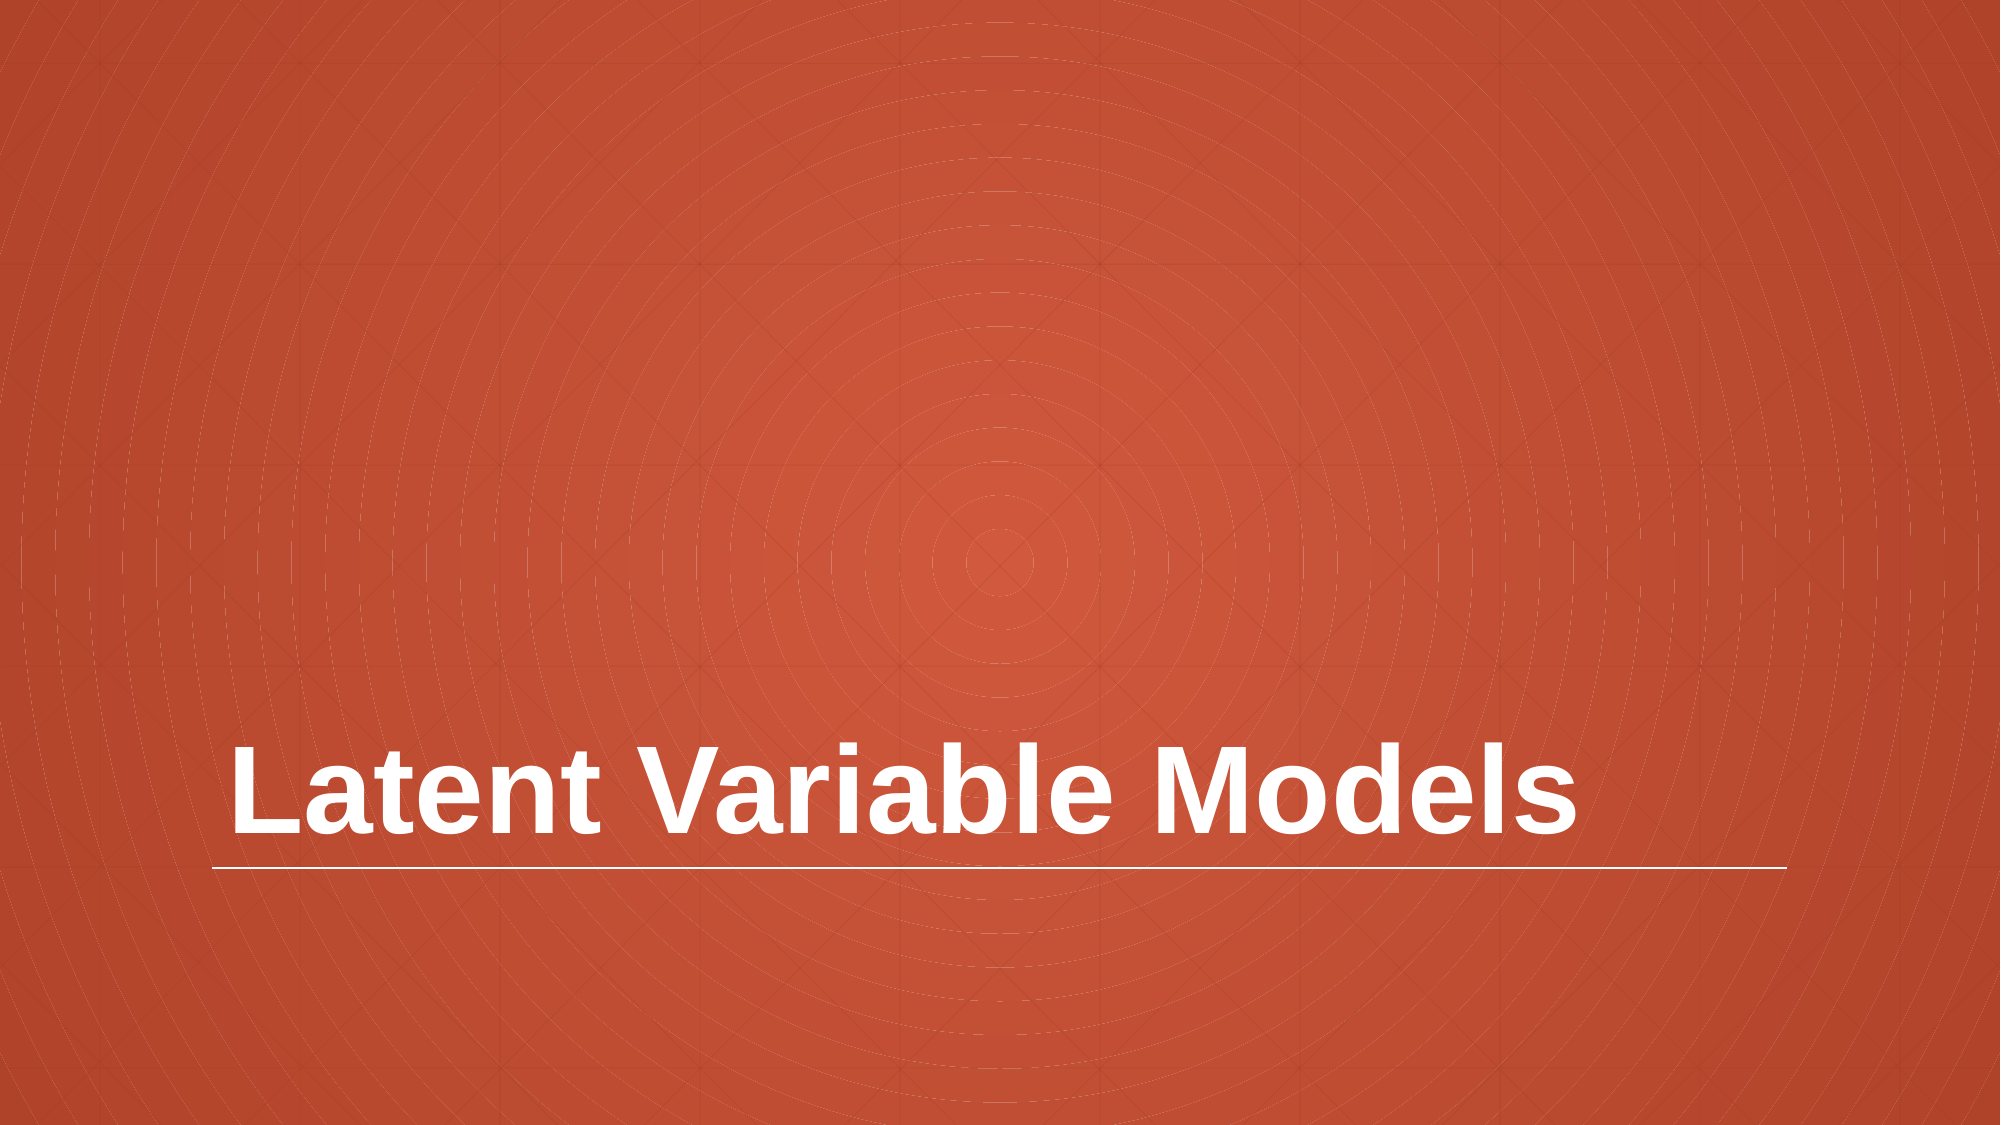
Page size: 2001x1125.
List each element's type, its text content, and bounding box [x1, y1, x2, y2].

title Latent Variable Models [212, 416, 1788, 867]
